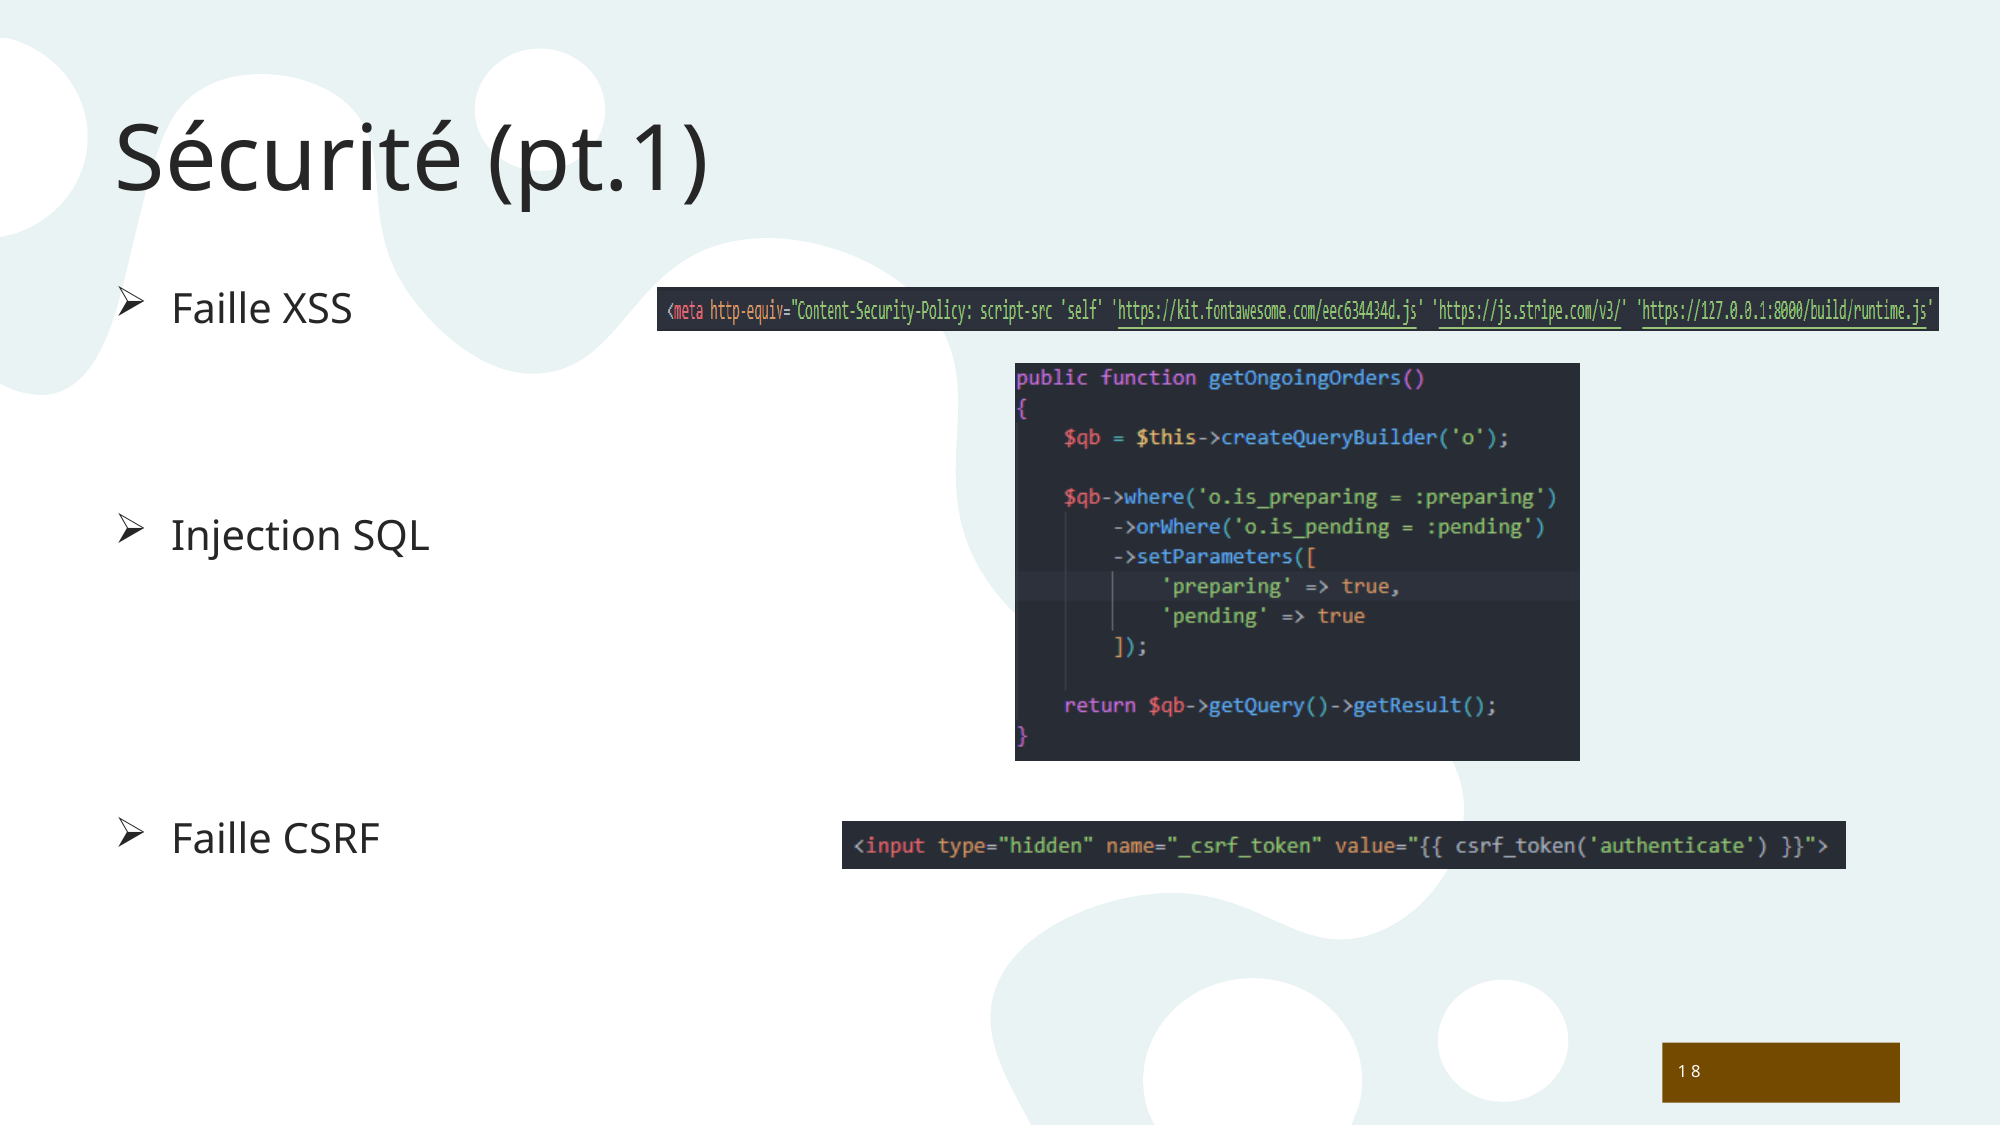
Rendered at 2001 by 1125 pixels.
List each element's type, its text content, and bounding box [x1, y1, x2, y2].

picture [842, 821, 1846, 869]
text_box 18 [1662, 1042, 1900, 1103]
picture [1015, 363, 1580, 761]
list Faille XSS Injection SQL Faille CSRF [99, 269, 597, 932]
picture [657, 287, 1939, 331]
title Sécurité (pt.1) [99, 91, 1900, 309]
